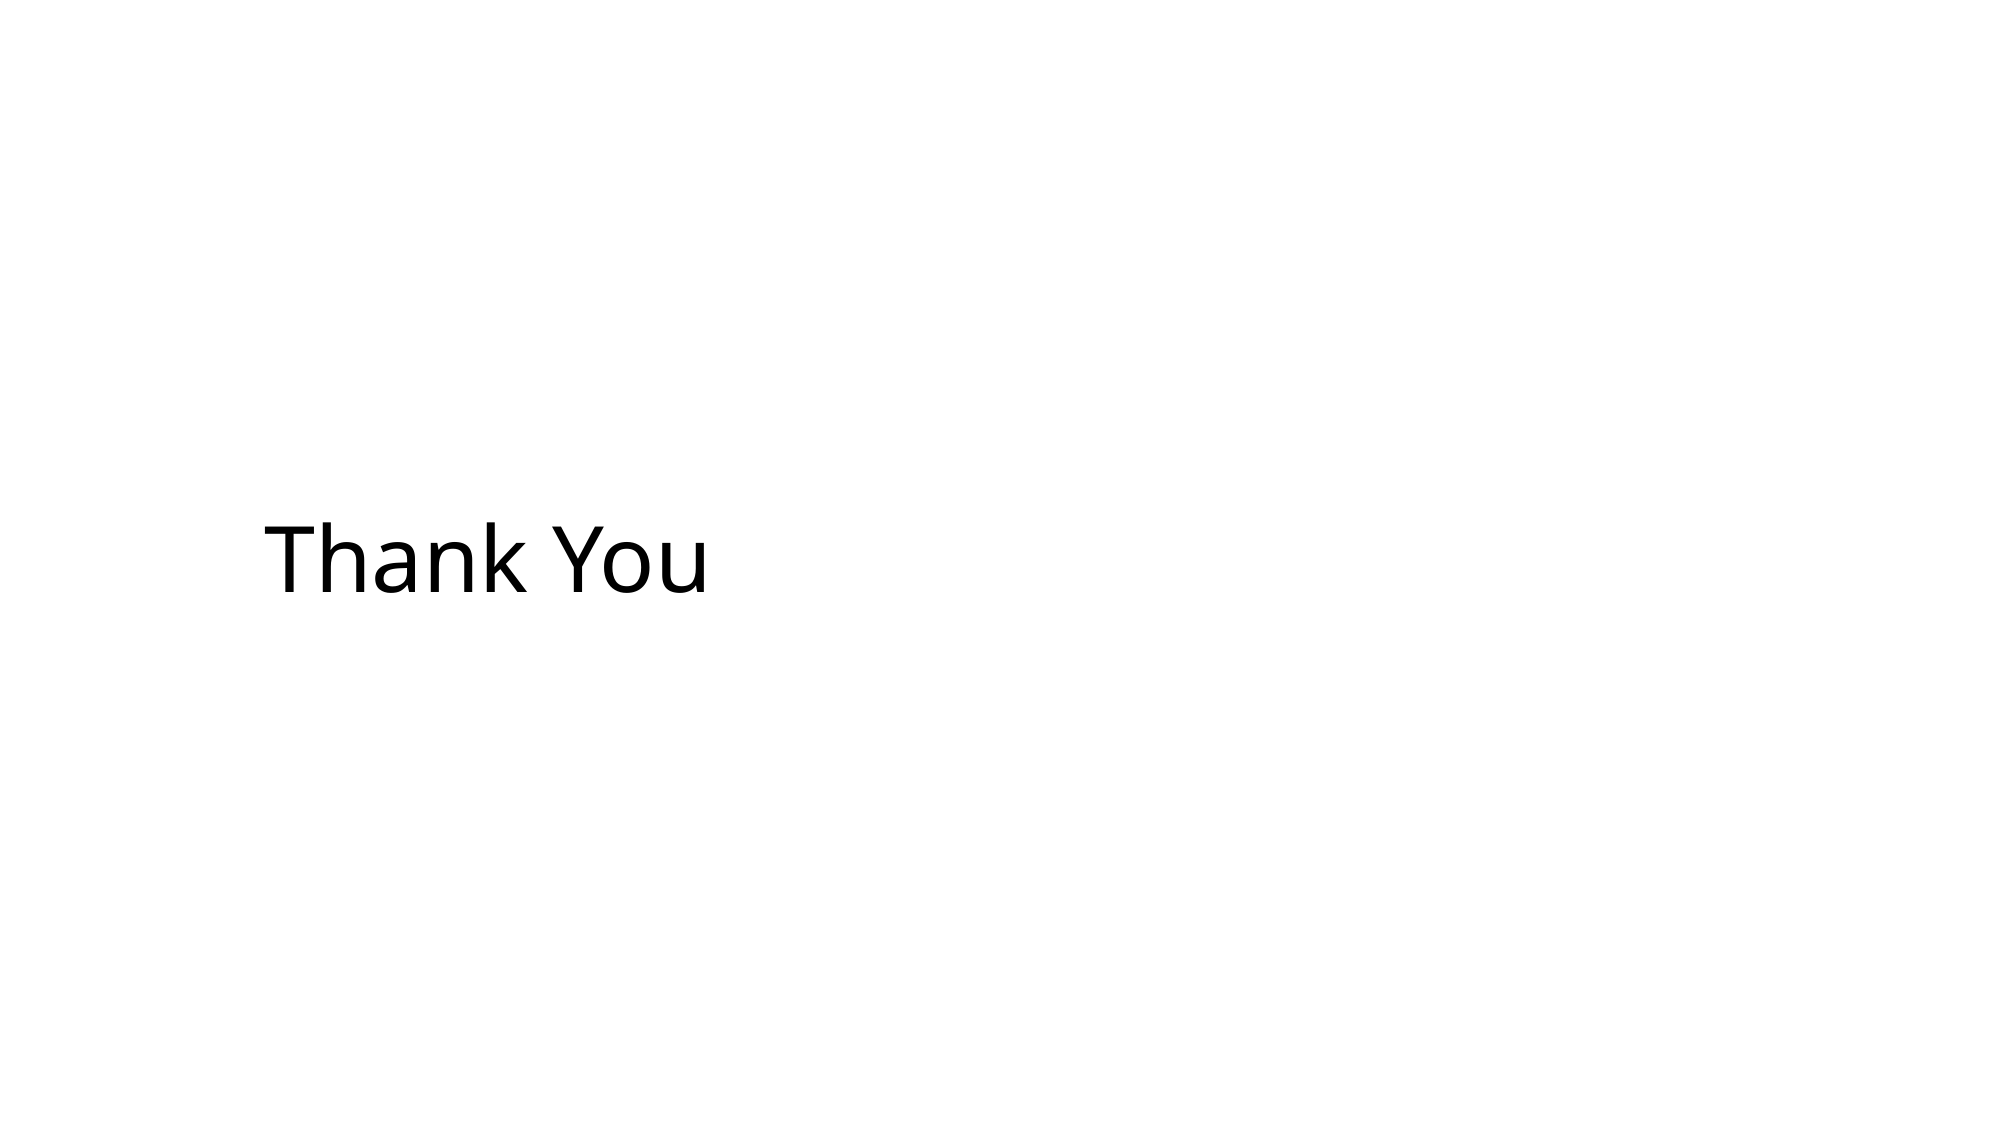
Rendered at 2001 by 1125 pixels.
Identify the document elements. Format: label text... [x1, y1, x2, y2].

title Thank You [249, 453, 1975, 672]
